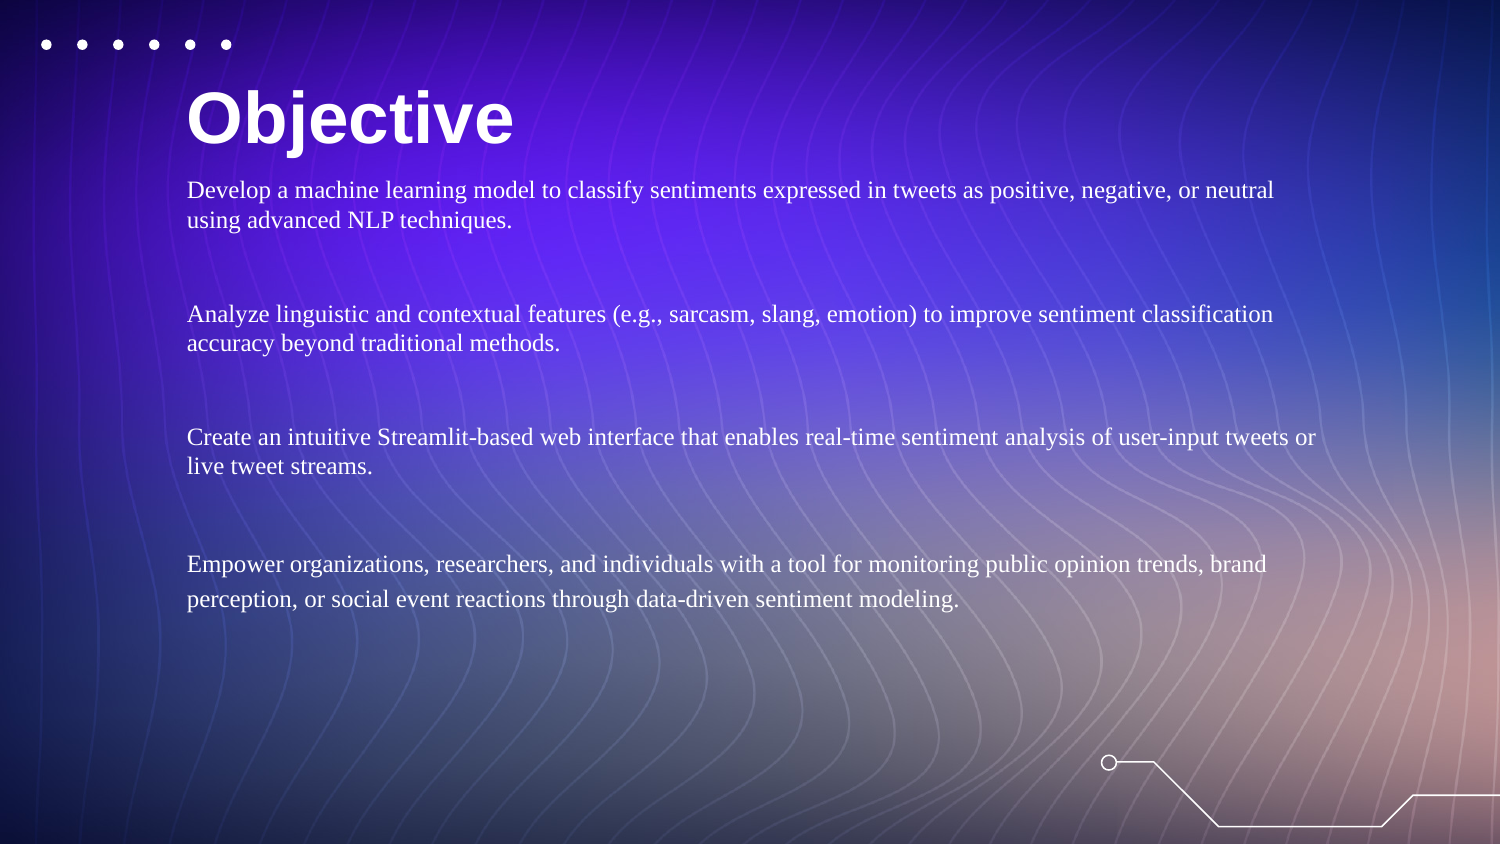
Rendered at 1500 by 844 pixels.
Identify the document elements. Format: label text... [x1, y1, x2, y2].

picture [1103, 757, 1115, 769]
text_box Develop a machine learning model to classify sentiments expressed in tweets as positive, negative, or neutral using advanced NLP techniques. Analyze linguistic and contextual features (e.g., sarcasm, slang, emotion) to improve sentiment classification accuracy beyond traditional methods. Create an intuitive Streamlit-based web interface that enables real-time sentiment analysis of user-input tweets or live tweet streams. Empower organizations, researchers, and individuals with a tool for monitoring public opinion trends, brand perception, or social event reactions through data-driven sentiment modeling. [171, 158, 1344, 750]
text_box Objective [171, 55, 1328, 140]
picture [0, 0, 1500, 844]
